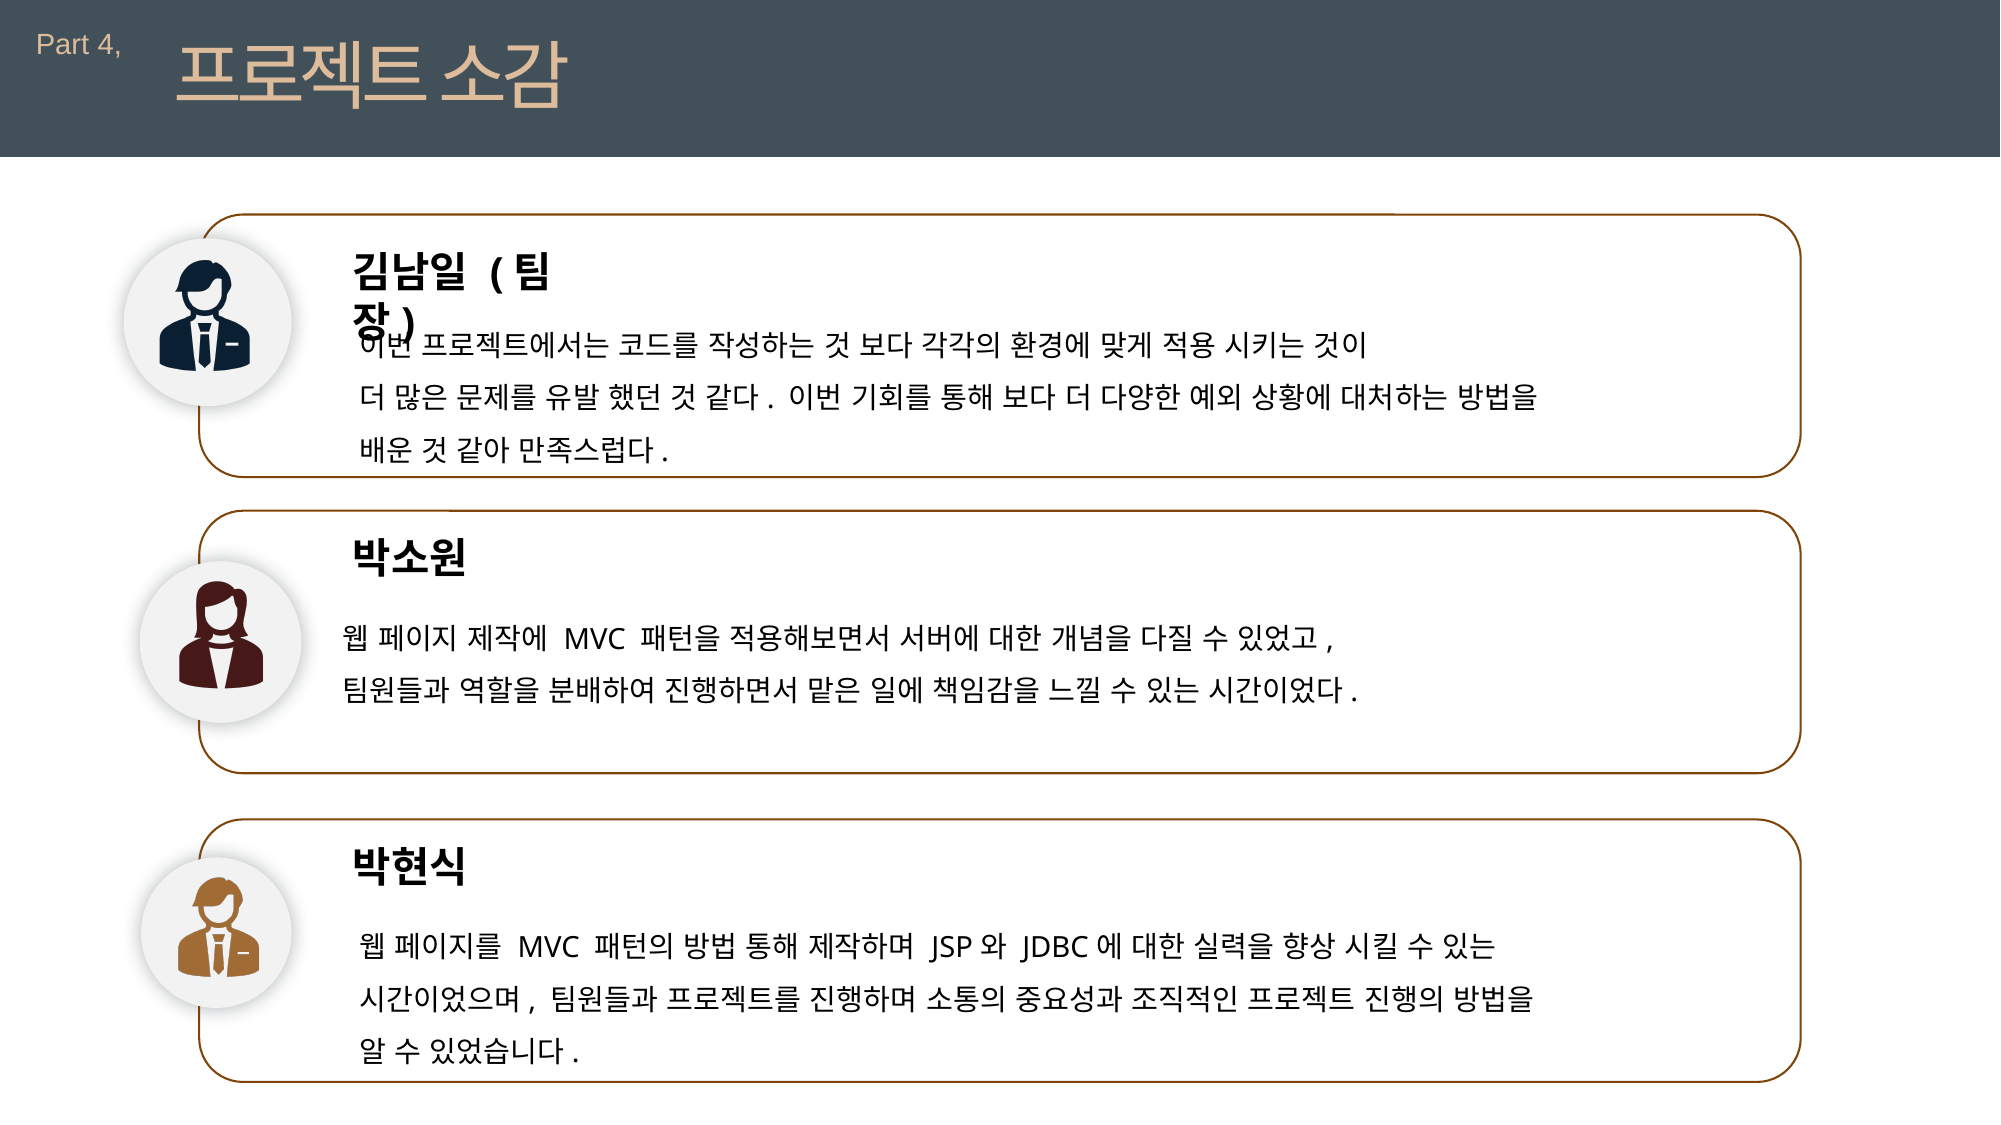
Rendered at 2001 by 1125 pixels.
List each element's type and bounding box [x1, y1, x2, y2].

text_box [139, 509, 1802, 775]
text_box [123, 213, 1802, 479]
text_box [141, 818, 1998, 1119]
text_box [0, 0, 2000, 158]
